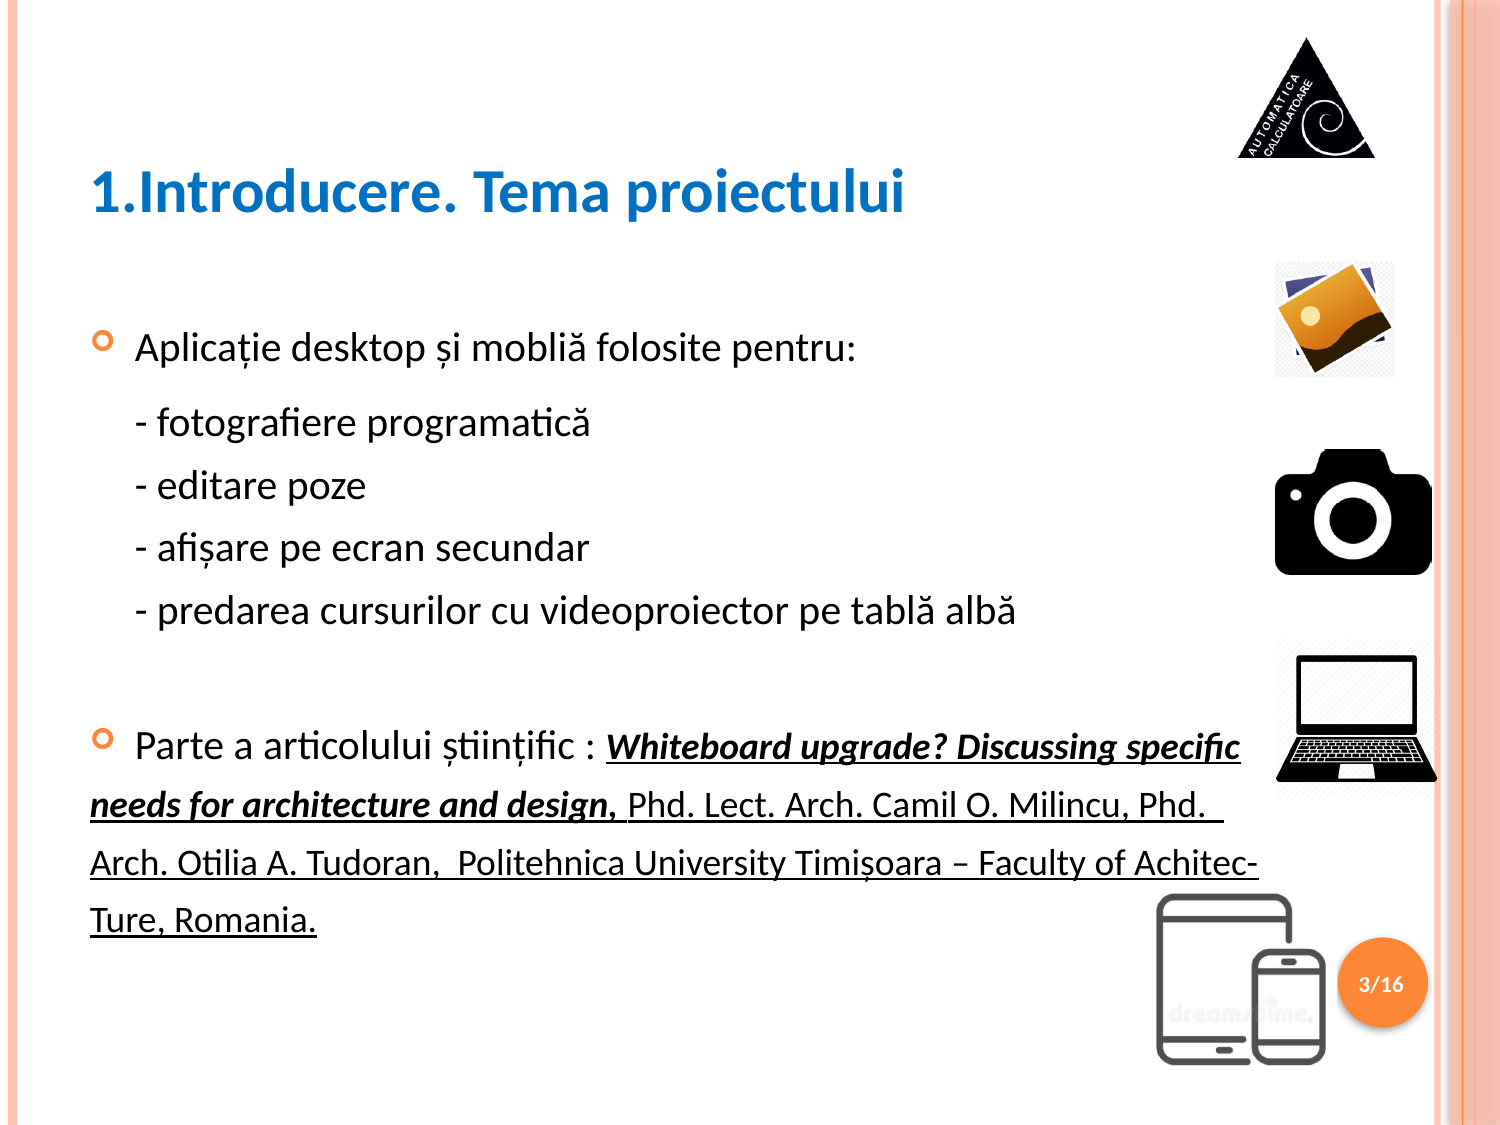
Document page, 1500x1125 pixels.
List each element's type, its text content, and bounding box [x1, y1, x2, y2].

picture [1274, 636, 1438, 801]
list Aplicație desktop și mobliă folosite pentru: - fotografiere programatică - editare poze - afișare pe ecran secundar - predarea cursurilor cu videoproiector pe tablă albă Parte a articolului științific : Whiteboard upgrade? Discussing specific needs for architecture and design, Phd. Lect. Arch. Camil O. Milincu, Phd. Arch. Otilia A. Tudoran, Politehnica University Timișoara – Faculty of Achitec- Ture, Romania. [75, 312, 1300, 1062]
picture [1274, 261, 1395, 378]
picture [1237, 37, 1375, 158]
picture [1149, 886, 1337, 1077]
picture [1274, 449, 1432, 576]
title 1.Introducere. Tema proiectului [75, 45, 1300, 233]
slide_number 3/16 [1343, 940, 1438, 1027]
